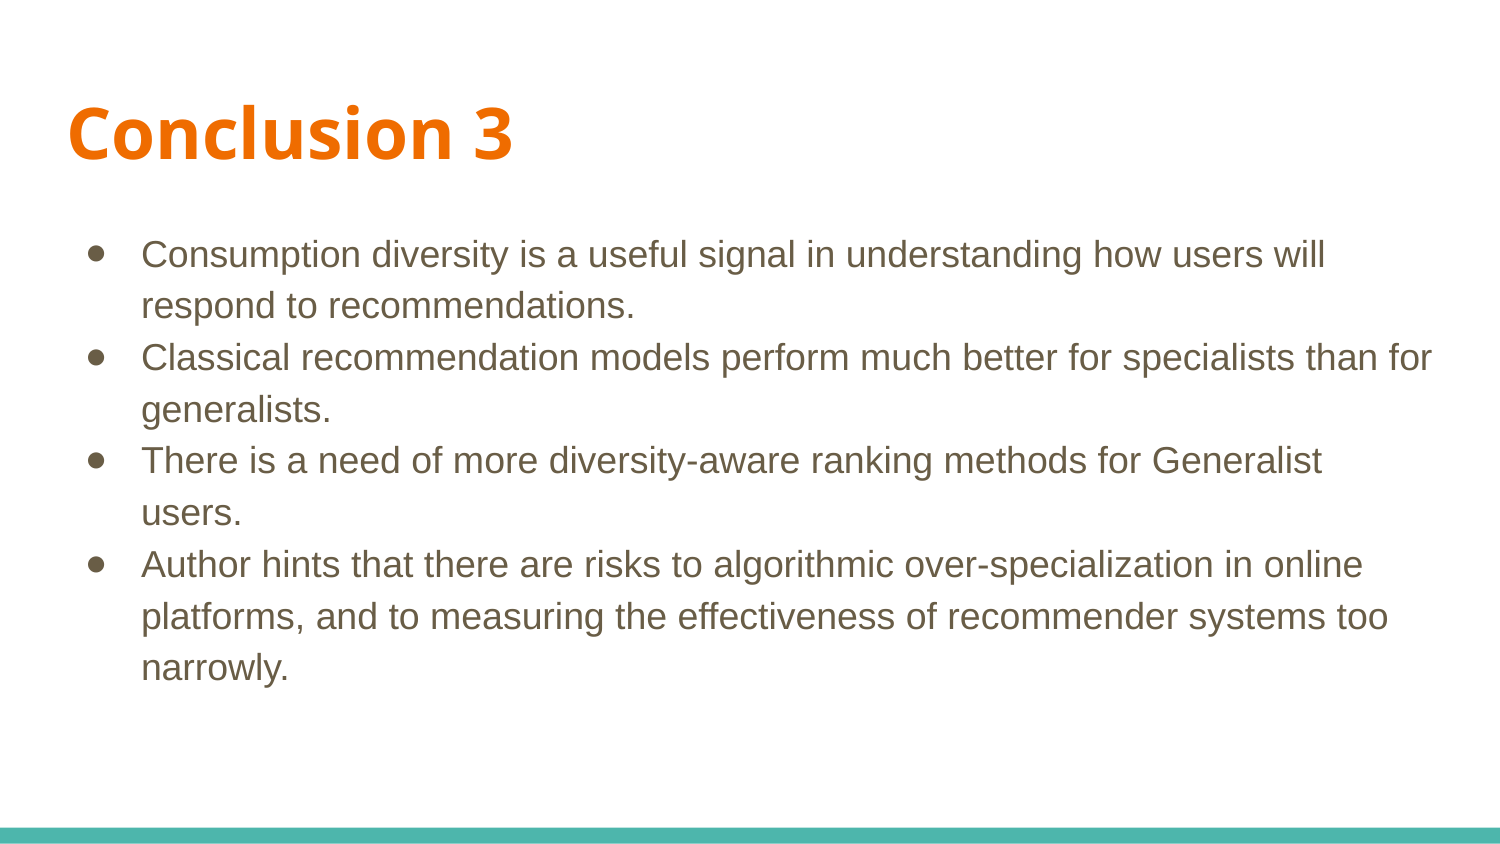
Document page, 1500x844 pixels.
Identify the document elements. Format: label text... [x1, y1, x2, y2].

list Consumption diversity is a useful signal in understanding how users will respond to recommendations. Classical recommendation models perform much better for specialists than for generalists. There is a need of more diversity-aware ranking methods for Generalist users. Author hints that there are risks to algorithmic over-specialization in online platforms, and to measuring the effectiveness of recommender systems too narrowly. [51, 207, 1449, 750]
title Conclusion 3 [51, 72, 1449, 189]
